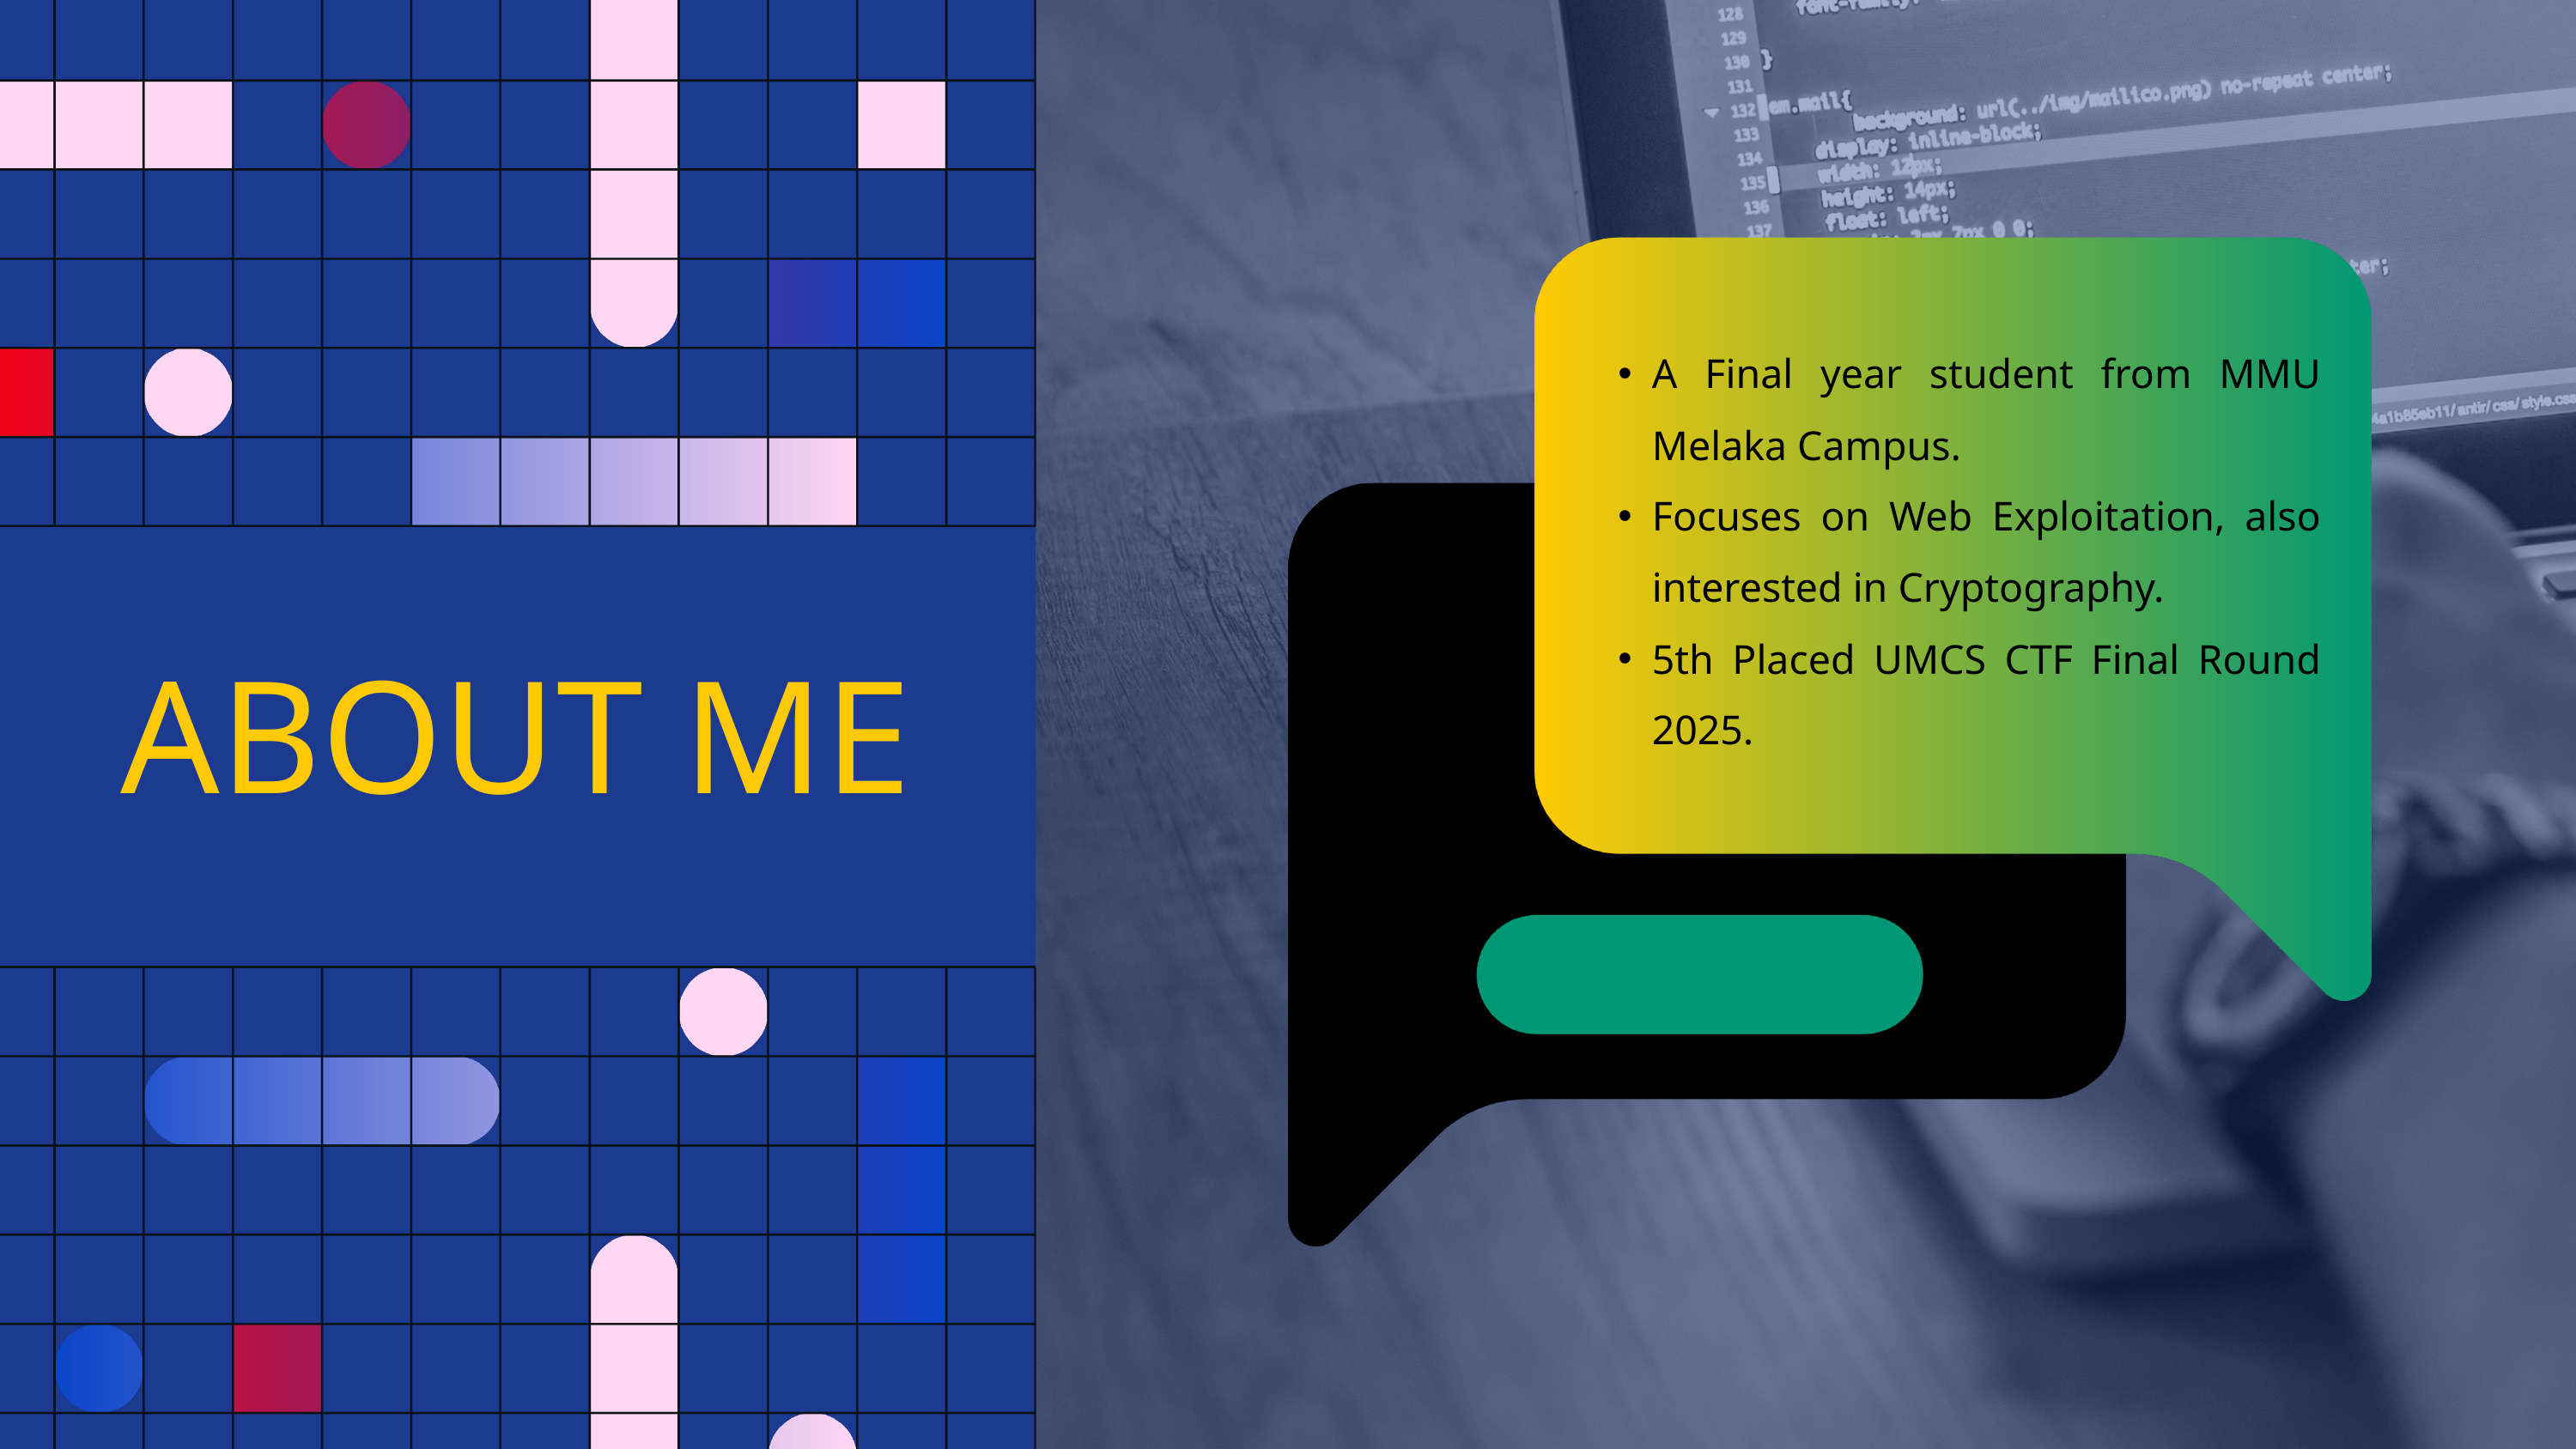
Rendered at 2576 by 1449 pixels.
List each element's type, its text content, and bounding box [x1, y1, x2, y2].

text_box [0, 0, 1034, 527]
text_box [0, 966, 1031, 1449]
text_box ABOUT ME [25, 639, 1008, 825]
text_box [1036, 0, 2576, 1449]
